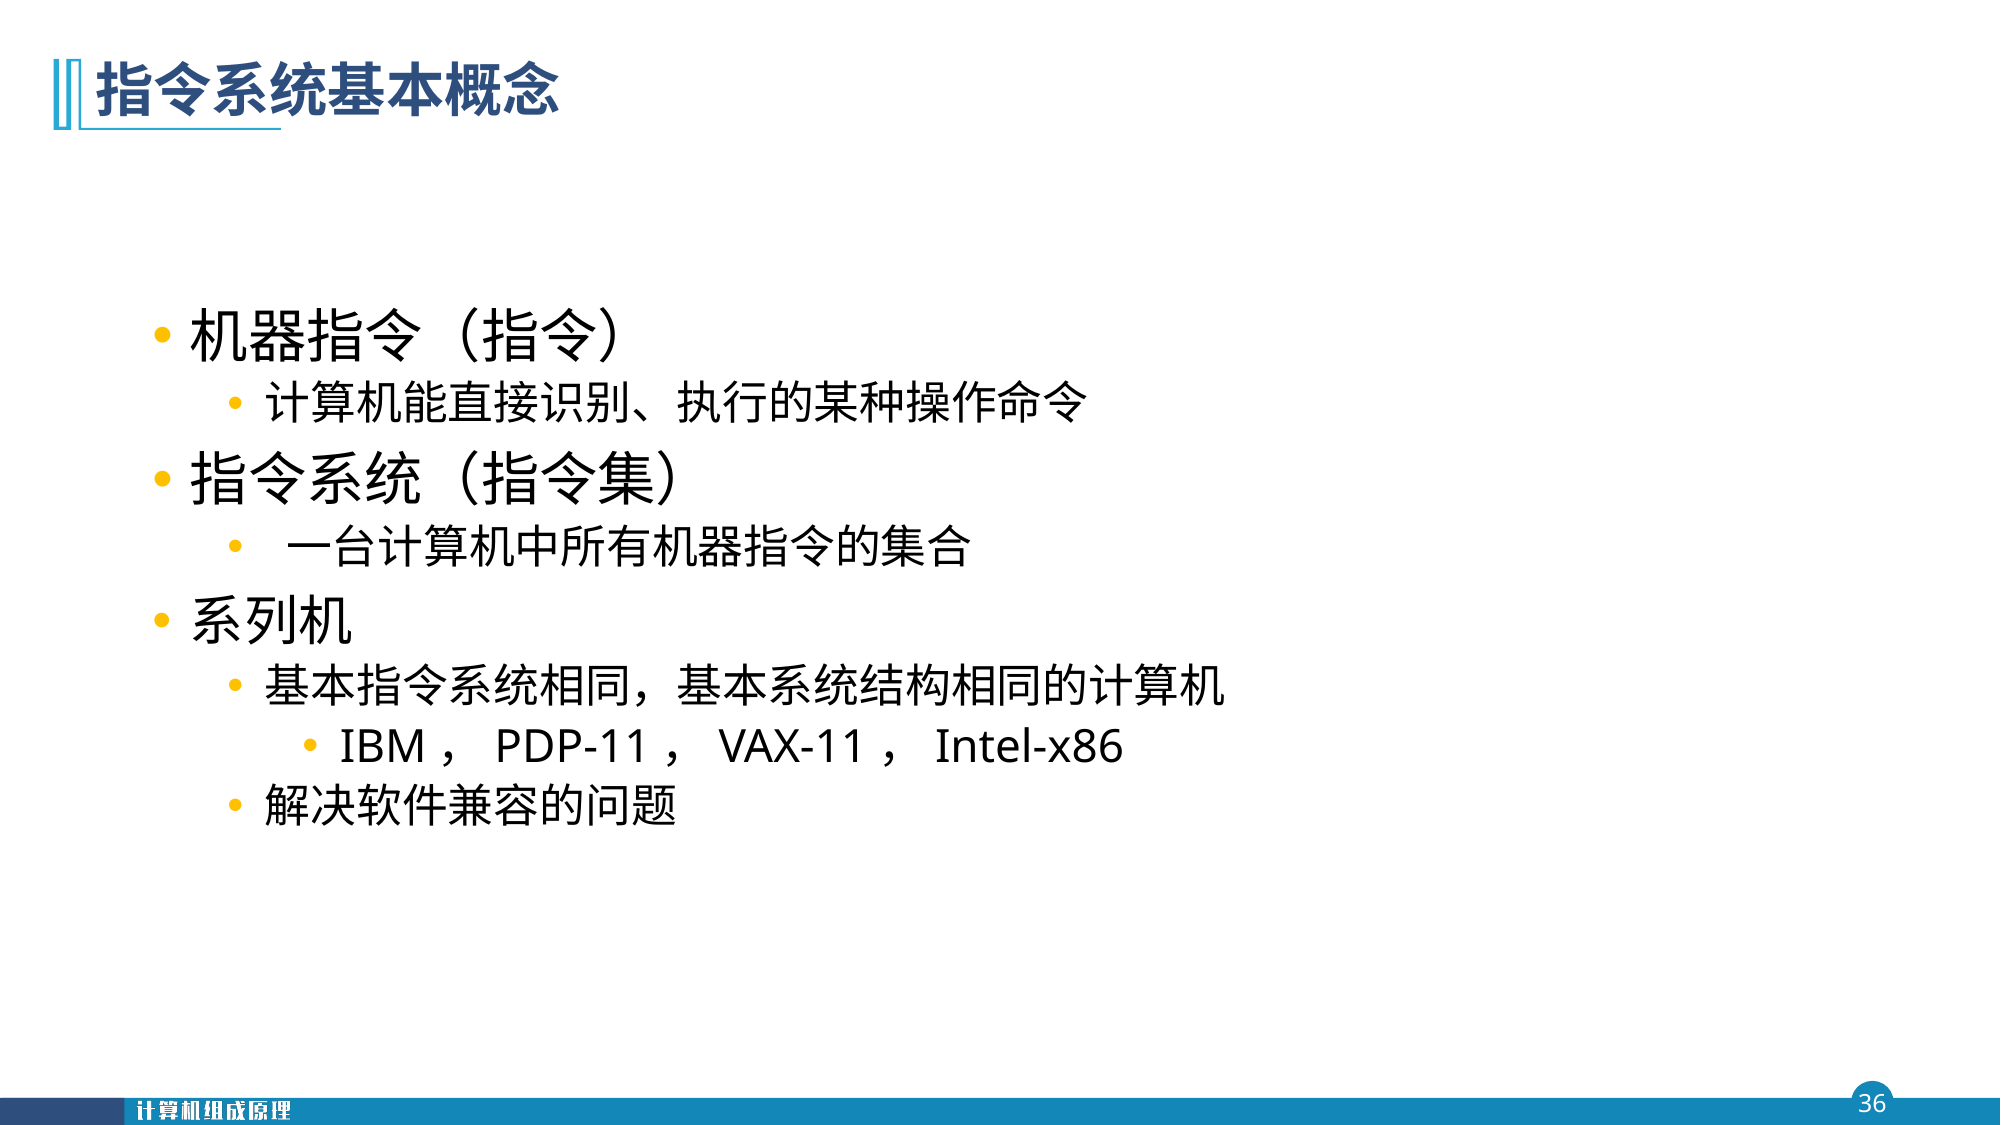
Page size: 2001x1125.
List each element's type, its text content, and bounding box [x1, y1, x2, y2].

list 机器指令（指令） 计算机能直接识别、执行的某种操作命令 指令系统（指令集） 一台计算机中所有机器指令的集合 系列机 基本指令系统相同，基本系统结构相同的计算机 IBM，PDP-11，VAX-11，Intel-x86 解决软件兼容的问题 [137, 299, 1863, 1014]
title 指令系统基本概念 [80, 42, 1805, 144]
